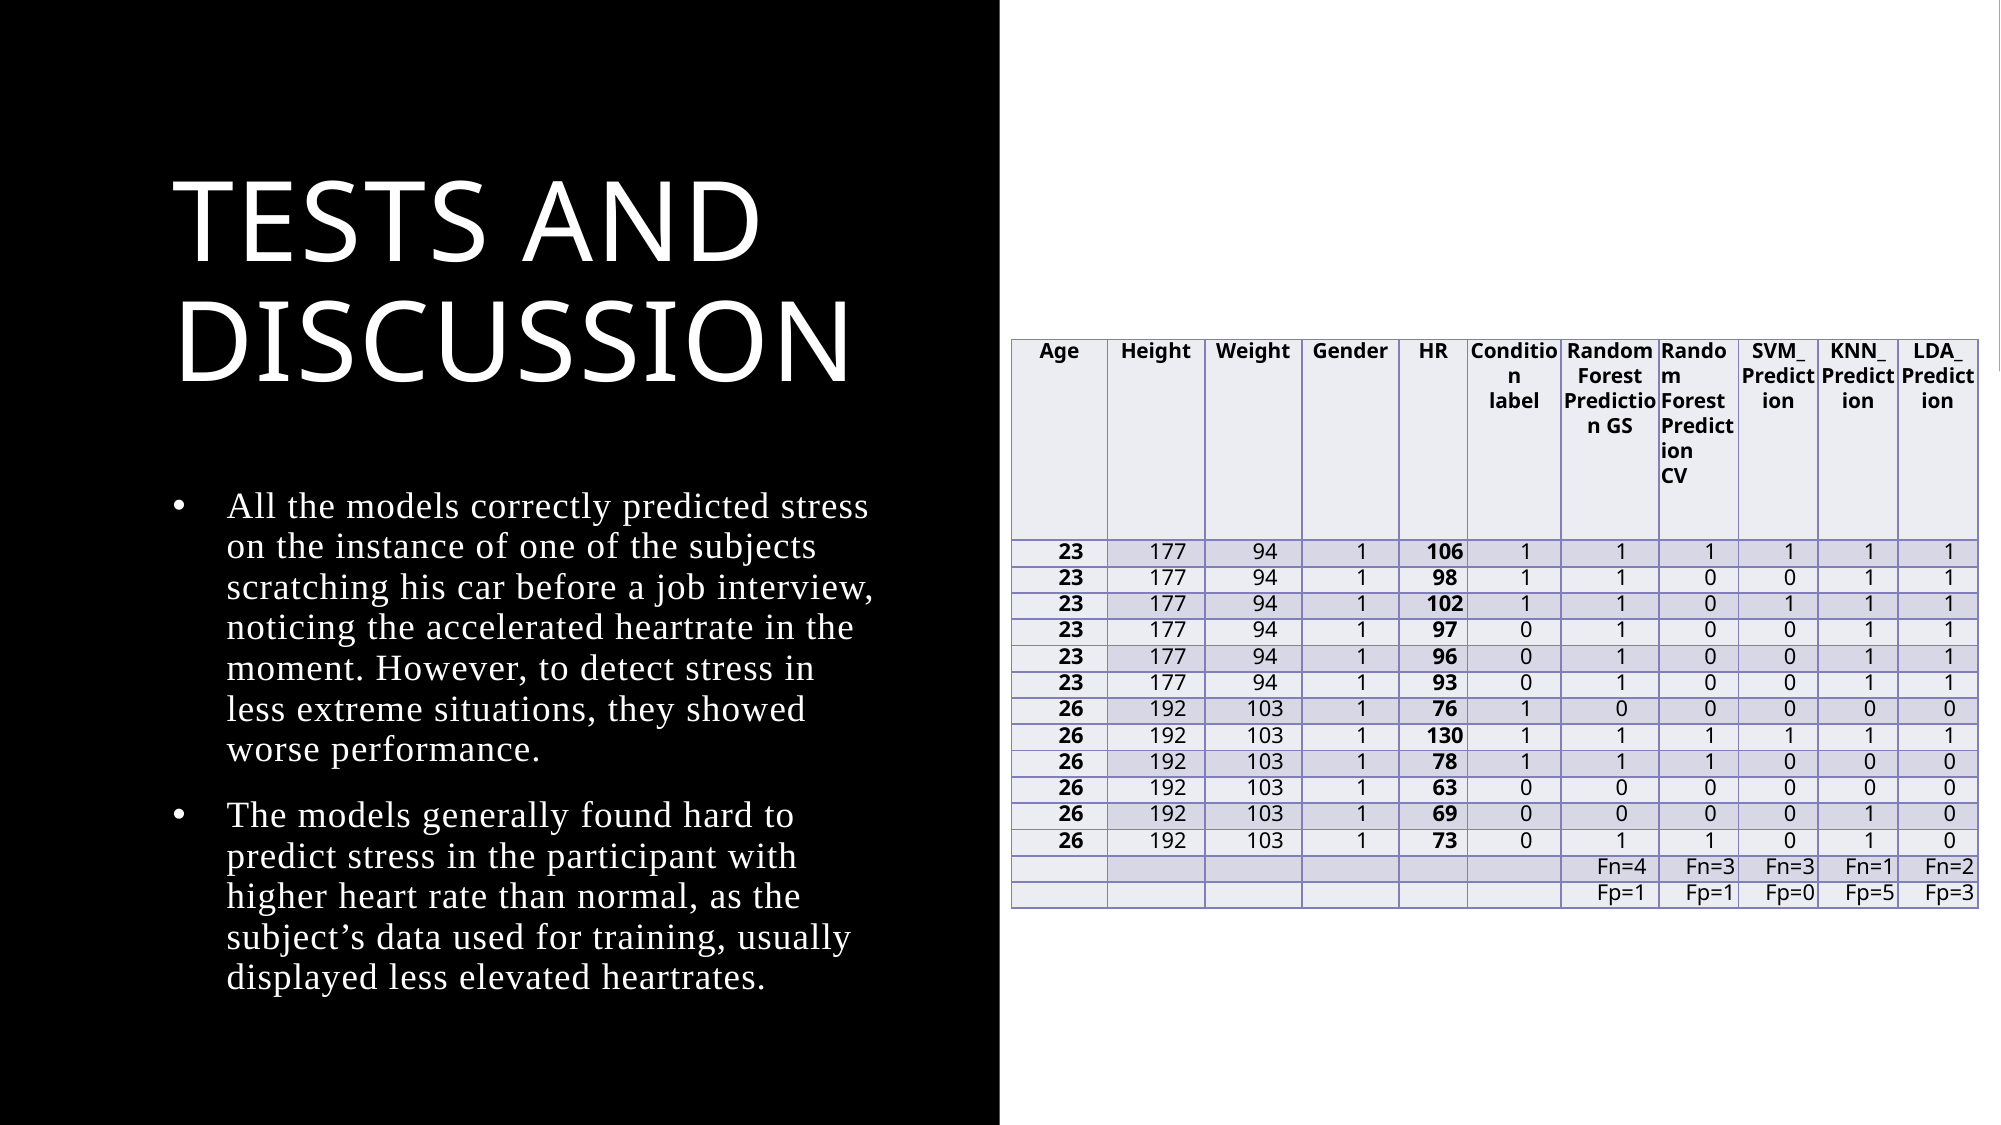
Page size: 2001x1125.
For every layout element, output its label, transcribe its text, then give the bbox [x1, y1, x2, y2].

table_cell 1 [1819, 725, 1897, 750]
table_cell 1 [1899, 594, 1977, 618]
table_cell 26 [1012, 725, 1107, 750]
table_cell 0 [1660, 673, 1738, 697]
table_cell 192 [1108, 804, 1204, 829]
table_cell Fn=3 [1660, 857, 1738, 881]
list All the models correctly predicted stress on the instance of one of the subjects scratching his car before a job interview, noticing the accelerated heartrate in the moment. However, to detect stress in less extreme situations, they showed worse performance. The models generally found hard to predict stress in the participant with higher heart rate than normal, as the subject’s data used for training, usually displayed less elevated heartrates. [157, 478, 896, 1014]
table_header Random Forest Prediction CV [1660, 340, 1738, 539]
table_cell 1 [1303, 699, 1398, 723]
table_cell 103 [1206, 725, 1301, 750]
table_cell 76 [1400, 699, 1467, 723]
table_cell Fp=3 [1899, 883, 1977, 907]
table_cell 1 [1660, 541, 1738, 566]
table_cell 192 [1108, 699, 1204, 723]
table_cell [1468, 883, 1560, 907]
table_cell 0 [1660, 594, 1738, 618]
table_cell 1 [1562, 620, 1658, 645]
table_cell 177 [1108, 594, 1204, 618]
table_cell Fp=5 [1819, 883, 1897, 907]
table_cell 0 [1660, 699, 1738, 723]
table_cell 1 [1899, 620, 1977, 645]
table_cell 0 [1660, 778, 1738, 802]
table_cell 0 [1739, 673, 1817, 697]
table_cell 1 [1468, 699, 1560, 723]
table_cell 103 [1206, 804, 1301, 829]
table_header Random Forest Prediction GS [1562, 340, 1658, 539]
table_cell 1 [1562, 725, 1658, 750]
table_cell 103 [1206, 699, 1301, 723]
table_cell 23 [1012, 541, 1107, 566]
table_cell 1 [1899, 568, 1977, 592]
table_cell 1 [1739, 594, 1817, 618]
table_cell 1 [1468, 541, 1560, 566]
table_header Height [1108, 340, 1204, 539]
table_cell 1 [1562, 673, 1658, 697]
table_cell 1 [1303, 646, 1398, 671]
table_cell 26 [1012, 830, 1107, 855]
table_cell 1 [1660, 725, 1738, 750]
table_cell 1 [1303, 568, 1398, 592]
table_cell 23 [1012, 568, 1107, 592]
table_cell 1 [1562, 646, 1658, 671]
table_cell 1 [1819, 673, 1897, 697]
table_cell 103 [1206, 778, 1301, 802]
table_cell 0 [1660, 620, 1738, 645]
table_cell 69 [1400, 804, 1467, 829]
table_cell 78 [1400, 751, 1467, 776]
table_cell 192 [1108, 830, 1204, 855]
table_cell 130 [1400, 725, 1467, 750]
table_cell 1 [1303, 541, 1398, 566]
table_cell 102 [1400, 594, 1467, 618]
table_cell [1303, 883, 1398, 907]
table_cell 23 [1012, 620, 1107, 645]
table_cell 0 [1562, 804, 1658, 829]
table_cell Fp=1 [1562, 883, 1658, 907]
table_cell 94 [1206, 673, 1301, 697]
table_cell 1 [1303, 594, 1398, 618]
table_cell 1 [1899, 541, 1977, 566]
table_cell 192 [1108, 778, 1204, 802]
table_cell 0 [1739, 568, 1817, 592]
table_cell 1 [1468, 725, 1560, 750]
table_cell [1108, 883, 1204, 907]
table_cell 0 [1660, 568, 1738, 592]
table_cell 94 [1206, 594, 1301, 618]
table_cell 94 [1206, 620, 1301, 645]
table_cell 1 [1468, 751, 1560, 776]
table_cell 0 [1739, 751, 1817, 776]
table_cell Fp=1 [1660, 883, 1738, 907]
table_cell Fn=4 [1562, 857, 1658, 881]
table_cell 1 [1562, 541, 1658, 566]
table_cell 0 [1660, 646, 1738, 671]
table_cell 94 [1206, 646, 1301, 671]
table_cell Fn=2 [1899, 857, 1977, 881]
table_cell 94 [1206, 541, 1301, 566]
table_cell 1 [1468, 568, 1560, 592]
table_cell 1 [1468, 594, 1560, 618]
table_cell 0 [1899, 699, 1977, 723]
table_cell 1 [1899, 646, 1977, 671]
table_cell 1 [1303, 778, 1398, 802]
table_cell 1 [1303, 620, 1398, 645]
table_cell 1 [1819, 568, 1897, 592]
table_cell 63 [1400, 778, 1467, 802]
table_cell [1206, 883, 1301, 907]
table_cell 192 [1108, 725, 1204, 750]
table_cell 0 [1899, 804, 1977, 829]
table_cell 0 [1468, 830, 1560, 855]
table_cell 1 [1819, 620, 1897, 645]
table_cell 1 [1562, 594, 1658, 618]
table_cell 0 [1562, 778, 1658, 802]
table_cell [1400, 857, 1467, 881]
table_cell 0 [1899, 830, 1977, 855]
table_cell 0 [1819, 751, 1897, 776]
table_cell 1 [1303, 830, 1398, 855]
table_cell 1 [1660, 751, 1738, 776]
table_cell 0 [1819, 778, 1897, 802]
table_header HR [1400, 340, 1467, 539]
table_cell 23 [1012, 594, 1107, 618]
table_cell 0 [1739, 646, 1817, 671]
table_cell 0 [1660, 804, 1738, 829]
table_cell 1 [1819, 646, 1897, 671]
table_cell 1 [1819, 804, 1897, 829]
table_cell 177 [1108, 646, 1204, 671]
table_cell [1012, 857, 1107, 881]
title Tests and Discussion [157, 104, 896, 465]
table_cell 1 [1739, 725, 1817, 750]
table_cell 26 [1012, 778, 1107, 802]
table_cell 96 [1400, 646, 1467, 671]
table_cell 0 [1739, 830, 1817, 855]
table_header Gender [1303, 340, 1398, 539]
table_cell 1 [1819, 541, 1897, 566]
table_cell 0 [1899, 778, 1977, 802]
table_cell 106 [1400, 541, 1467, 566]
table_cell 177 [1108, 673, 1204, 697]
table_cell Fp=0 [1739, 883, 1817, 907]
table_cell Fn=1 [1819, 857, 1897, 881]
table_cell 23 [1012, 646, 1107, 671]
table_cell [1108, 857, 1204, 881]
table_cell 26 [1012, 699, 1107, 723]
table_cell 0 [1468, 646, 1560, 671]
table_cell [1468, 857, 1560, 881]
table_cell 177 [1108, 541, 1204, 566]
table_cell 1 [1303, 725, 1398, 750]
table_cell 26 [1012, 751, 1107, 776]
table_cell [1206, 857, 1301, 881]
table_cell 1 [1303, 804, 1398, 829]
table_header Condition label [1468, 340, 1560, 539]
text_box [1001, 0, 2000, 1125]
text_box [0, 0, 1001, 1125]
table_header LDA_ Prediction [1899, 340, 1977, 539]
table_cell 1 [1562, 568, 1658, 592]
table_cell 177 [1108, 568, 1204, 592]
table_cell [1400, 883, 1467, 907]
table_cell 0 [1468, 673, 1560, 697]
table_cell 1 [1739, 541, 1817, 566]
table_header SVM_ Prediction [1739, 340, 1817, 539]
table_cell 0 [1819, 699, 1897, 723]
table_cell 192 [1108, 751, 1204, 776]
table_cell Fn=3 [1739, 857, 1817, 881]
table_cell 26 [1012, 804, 1107, 829]
table_cell 0 [1562, 699, 1658, 723]
table_cell 1 [1562, 751, 1658, 776]
table_header KNN_ Prediction [1819, 340, 1897, 539]
table_cell 1 [1660, 830, 1738, 855]
table_cell 0 [1468, 804, 1560, 829]
table_cell 0 [1739, 699, 1817, 723]
table_cell 97 [1400, 620, 1467, 645]
table_header Age [1012, 340, 1107, 539]
table_cell 0 [1739, 620, 1817, 645]
table_cell 0 [1468, 778, 1560, 802]
table_cell 1 [1562, 830, 1658, 855]
table_header Weight [1206, 340, 1301, 539]
table_cell 1 [1303, 751, 1398, 776]
table_cell [1012, 883, 1107, 907]
table_cell 23 [1012, 673, 1107, 697]
table_cell 1 [1899, 673, 1977, 697]
table_cell 94 [1206, 568, 1301, 592]
table_cell 1 [1819, 594, 1897, 618]
table_cell 1 [1819, 830, 1897, 855]
table_cell 98 [1400, 568, 1467, 592]
table_cell 1 [1899, 725, 1977, 750]
table_cell 0 [1468, 620, 1560, 645]
table_cell 103 [1206, 751, 1301, 776]
table_cell 0 [1739, 778, 1817, 802]
table_cell 0 [1899, 751, 1977, 776]
table_cell 1 [1303, 673, 1398, 697]
table_cell 177 [1108, 620, 1204, 645]
table_cell 73 [1400, 830, 1467, 855]
table_cell 93 [1400, 673, 1467, 697]
table_cell 0 [1739, 804, 1817, 829]
table_cell 103 [1206, 830, 1301, 855]
table_cell [1303, 857, 1398, 881]
